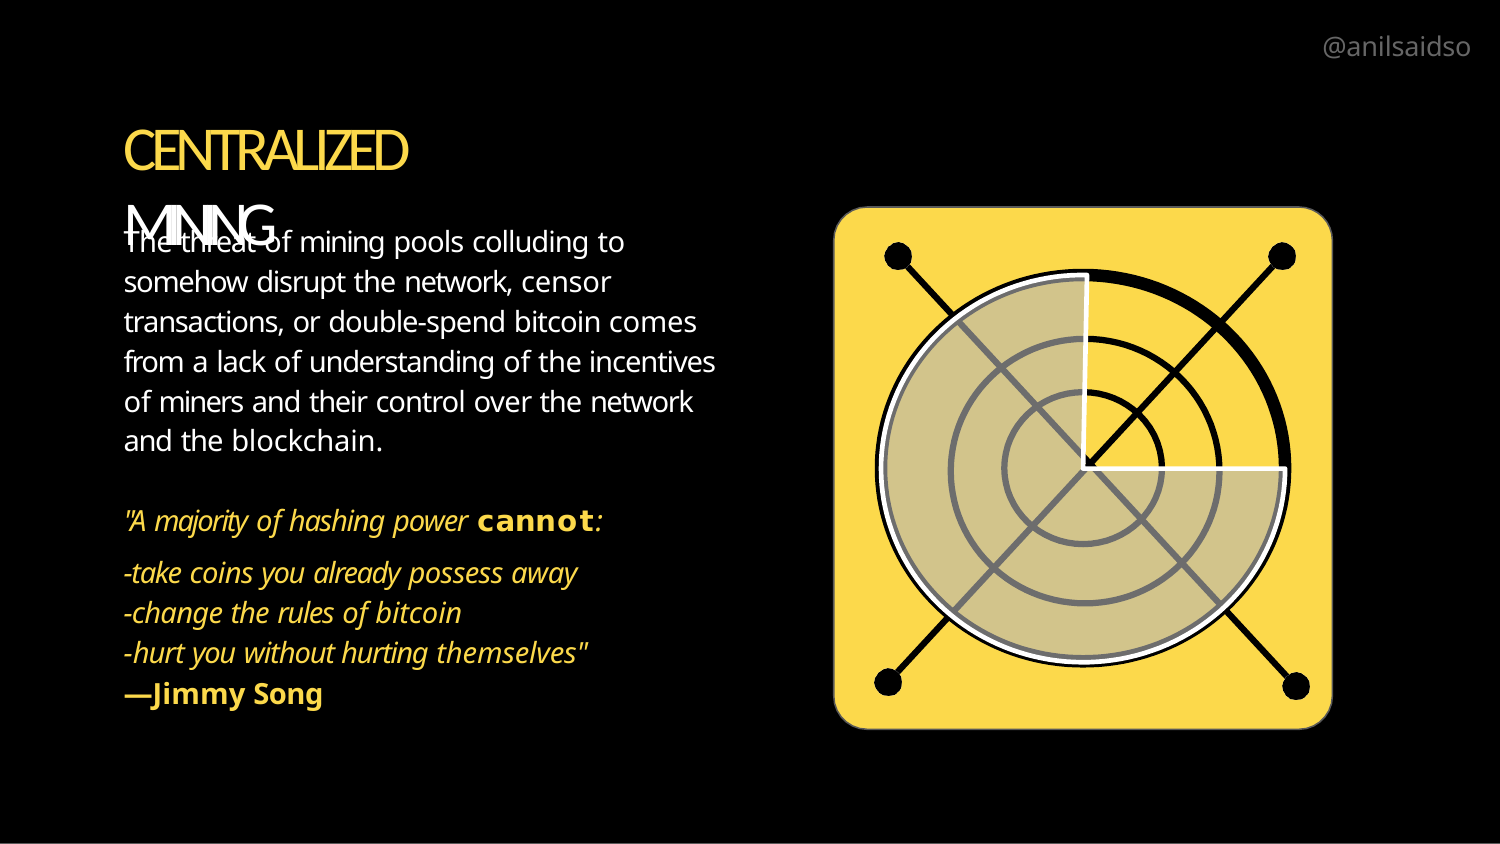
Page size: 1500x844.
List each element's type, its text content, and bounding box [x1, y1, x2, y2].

title CENTRALIZED MINING [121, 105, 566, 216]
text_box The threat of mining pools colluding to somehow disrupt the network, censor transactions, or double-spend bitcoin comes from a lack of understanding of the incentives of miners and their control over the network and the blockchain. "A majority of hashing power 𝗰𝗮𝗻𝗻𝗼𝘁: -take coins you already possess away -change the rules of bitcoin -hurt you without hurting themselves" —Jimmy Song [121, 216, 735, 710]
text_box @anilsaidso [1320, 26, 1477, 62]
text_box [832, 205, 1334, 731]
